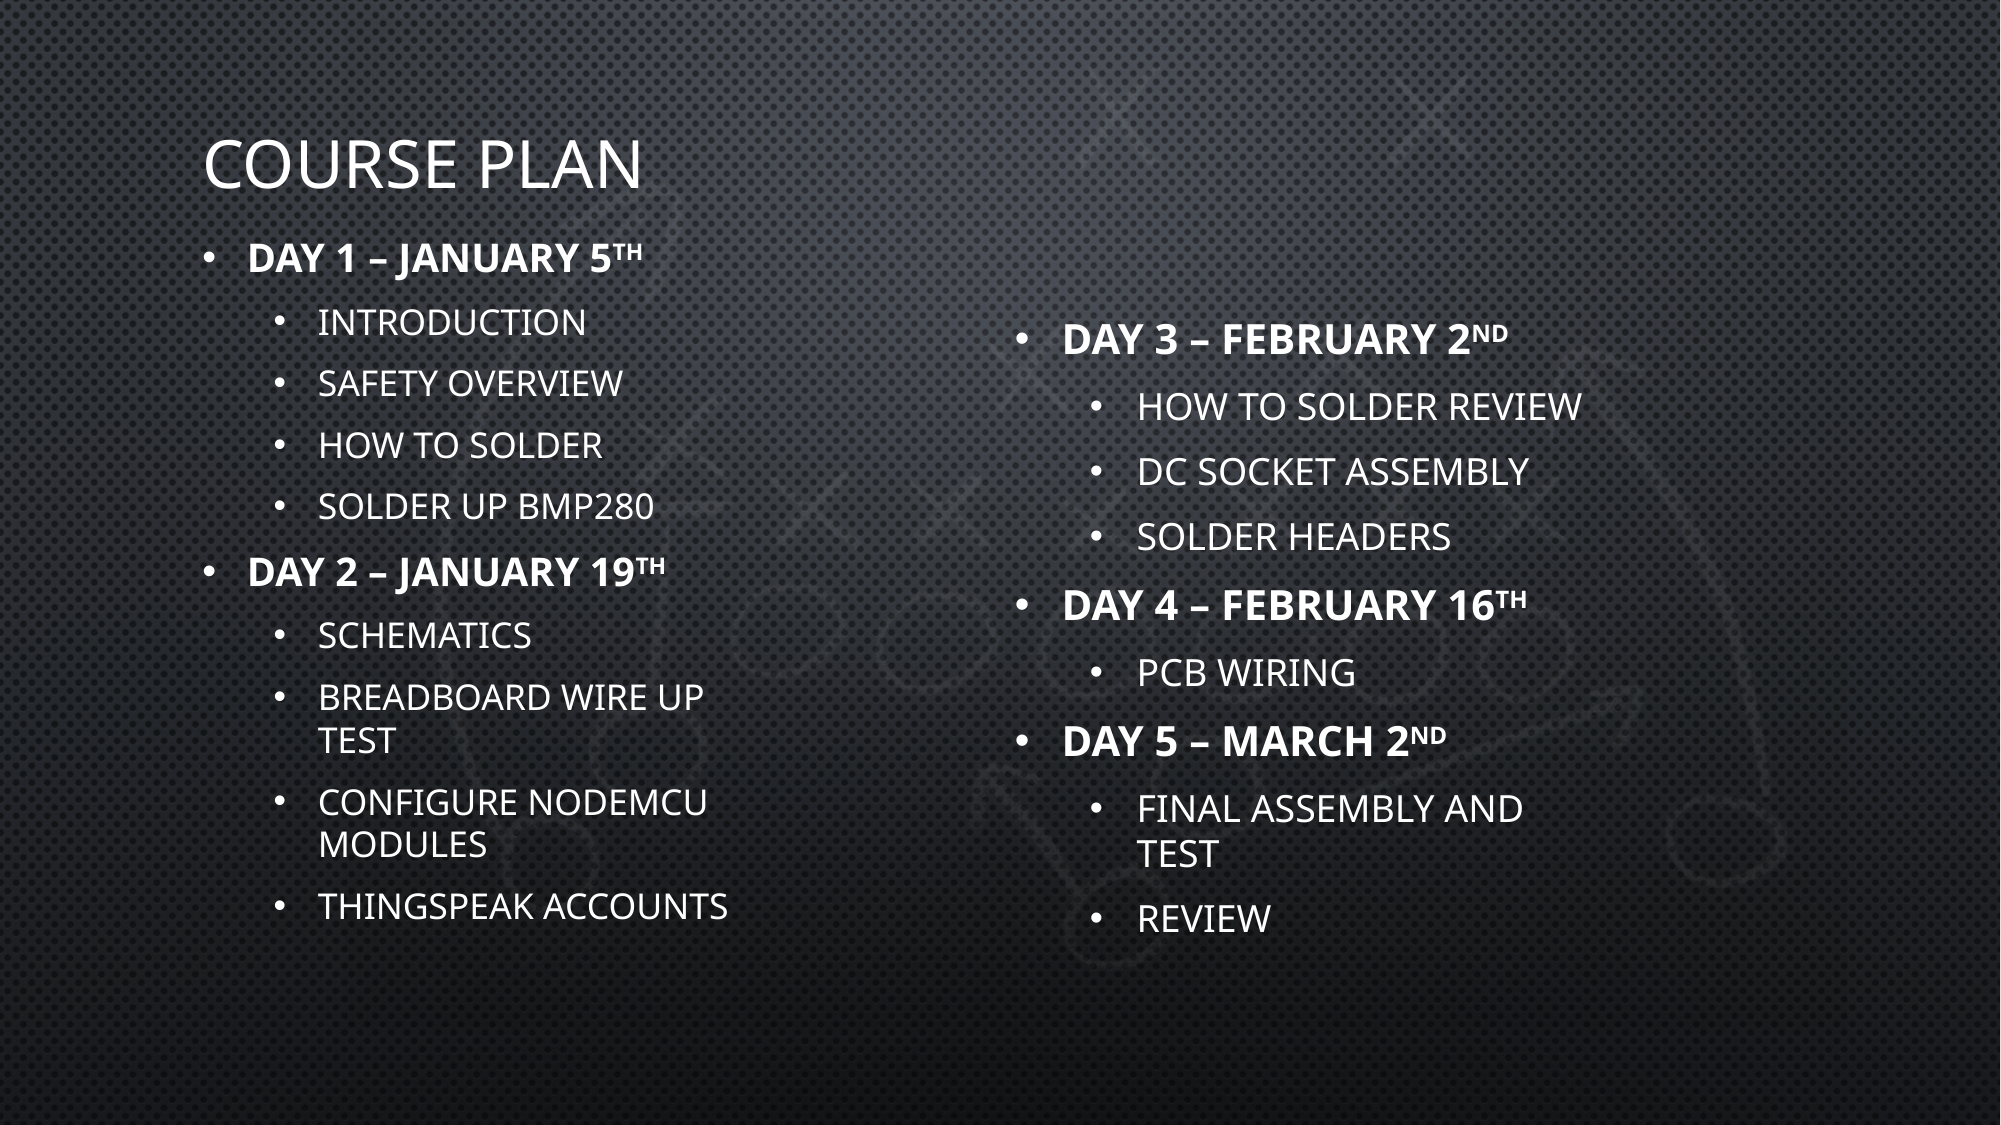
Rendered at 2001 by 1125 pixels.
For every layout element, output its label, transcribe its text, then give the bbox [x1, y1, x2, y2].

title Course plan [187, 99, 345, 223]
picture [345, 18, 1847, 1030]
list Day 1 – January 5th Introduction Safety Overview How to Solder Solder up BMP280 Day 2 – January 19th Schematics Breadboard wire up Test Configure NodeMCU modules Thingspeak accounts [187, 223, 345, 936]
